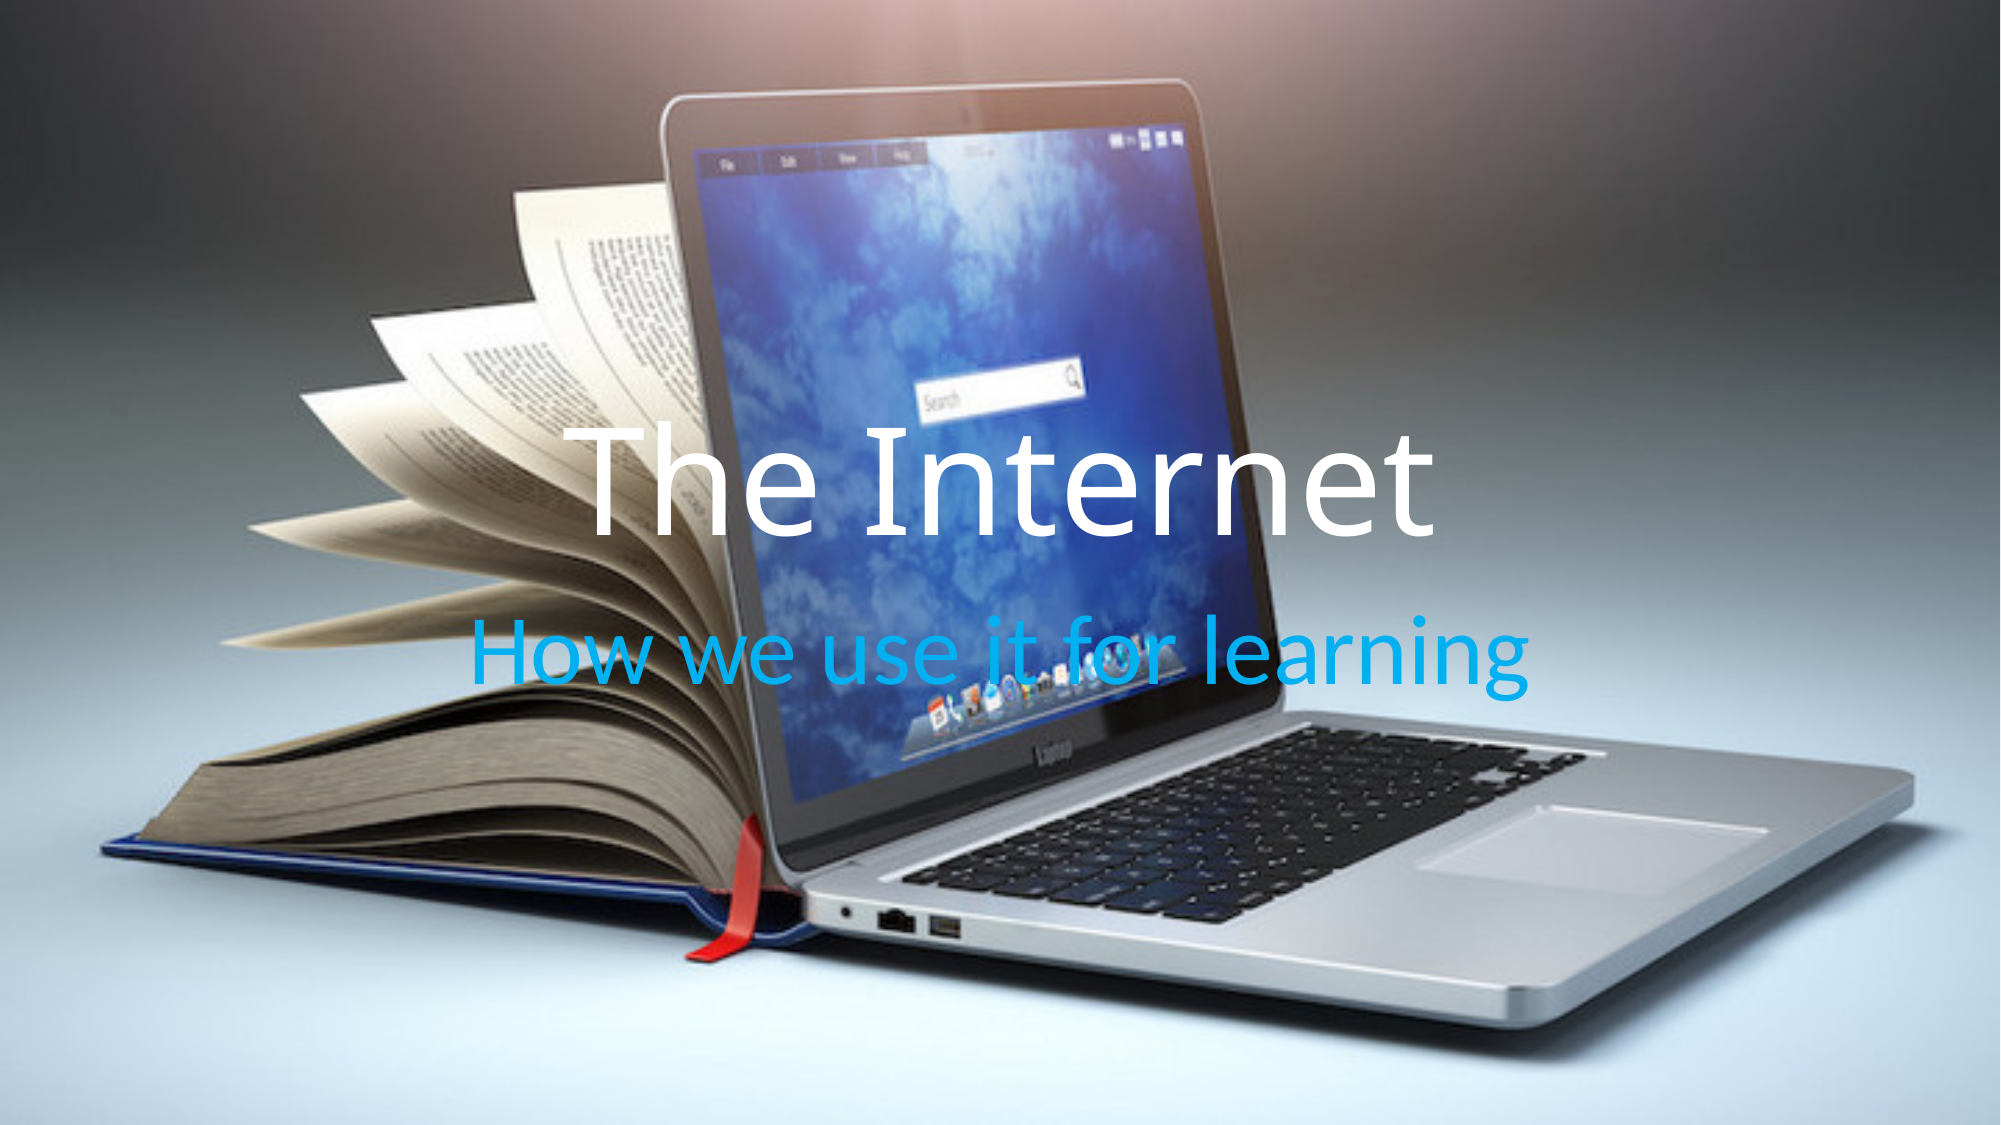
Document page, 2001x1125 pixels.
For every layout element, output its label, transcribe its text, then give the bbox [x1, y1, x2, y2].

title The Internet [249, 184, 1750, 576]
picture [0, 0, 2001, 1125]
subtitle How we use it for learning [249, 590, 1750, 863]
